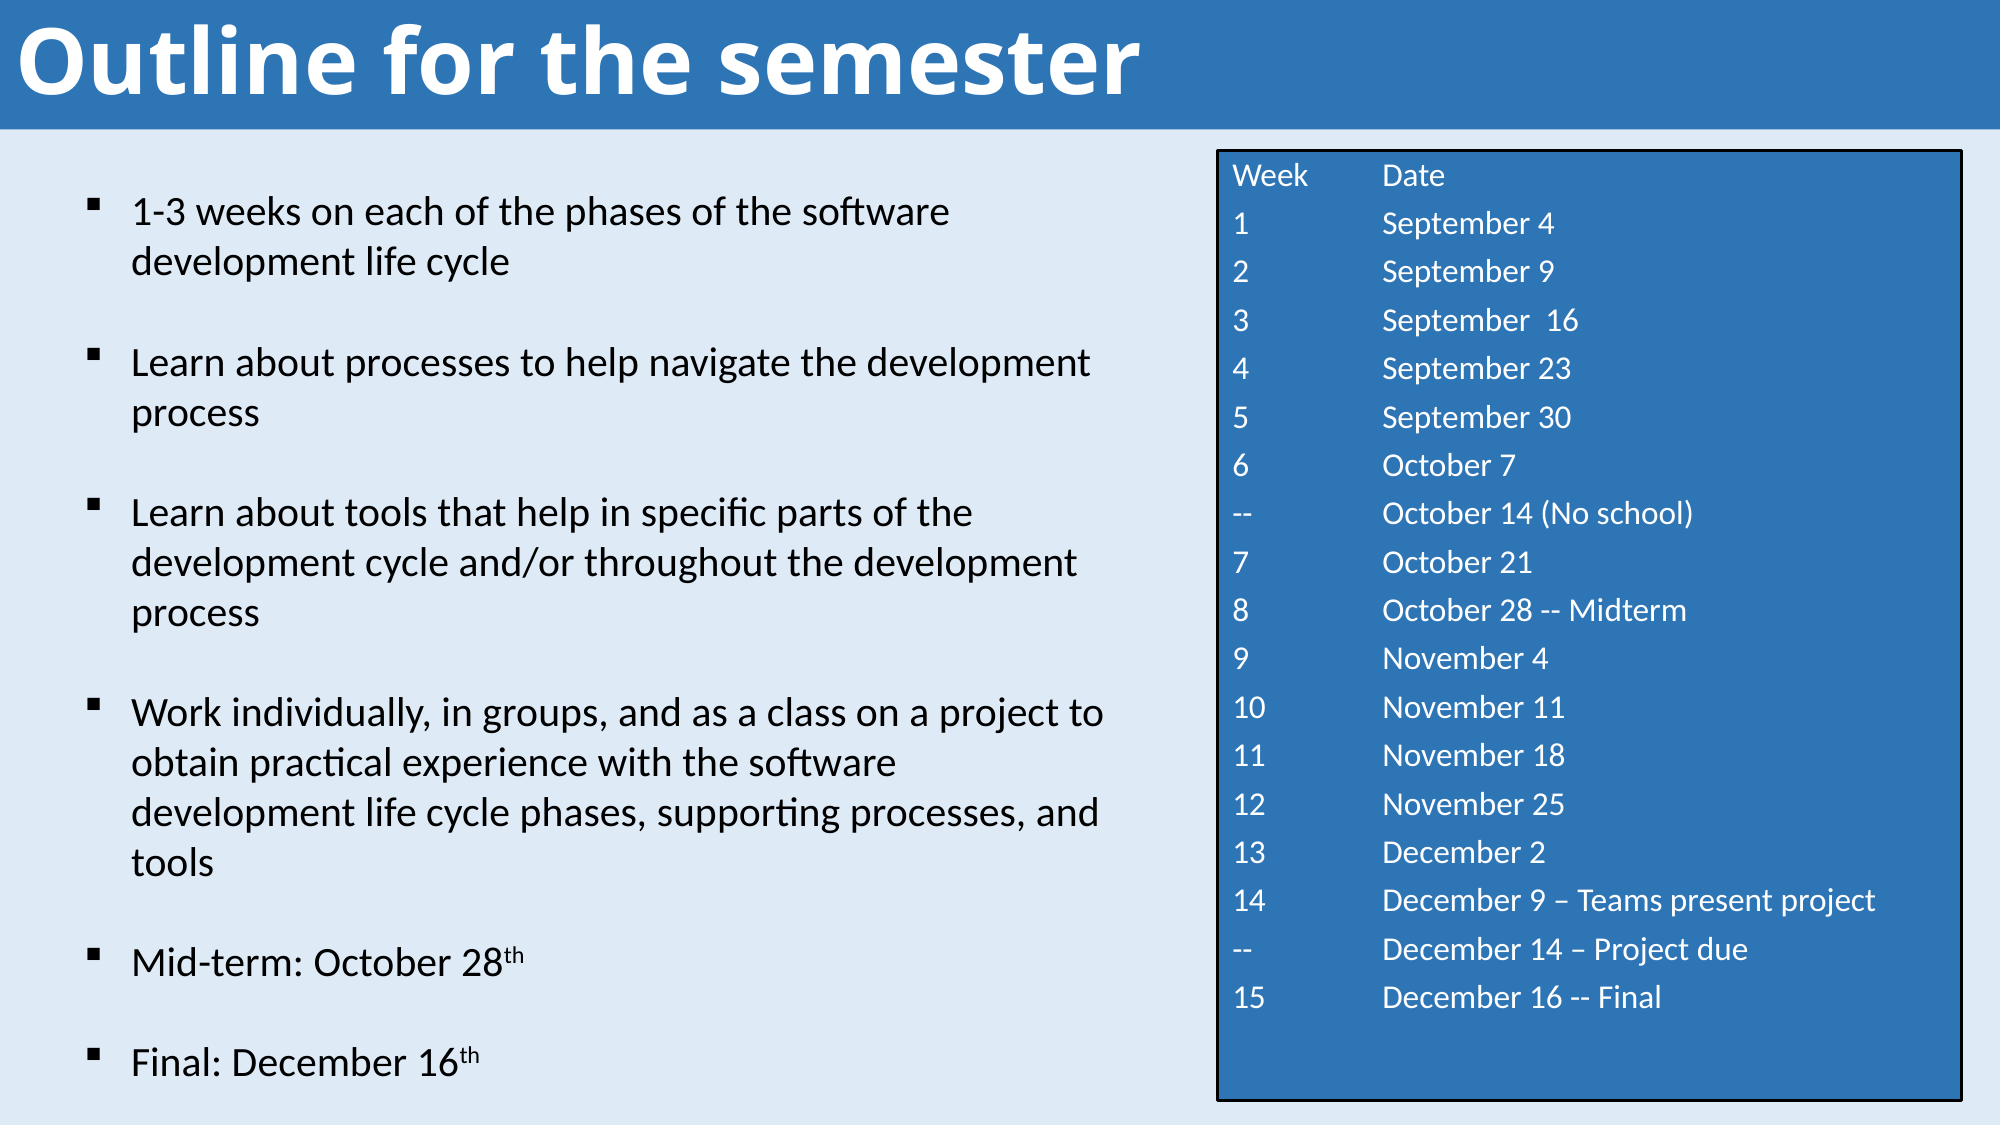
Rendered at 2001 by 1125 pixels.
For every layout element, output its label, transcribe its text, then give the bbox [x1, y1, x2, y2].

title Outline for the semester [0, 0, 2000, 130]
text_box Week Date 1 September 4 2 September 9 3 September 16 4 September 23 5 September 30 6 October 7 -- October 14 (No school) 7 October 21 8 October 28 -- Midterm 9 November 4 10 November 11 11 November 18 12 November 25 13 December 2 14 December 9 – Teams present project -- December 14 – Project due 15 December 16 -- Final [1217, 150, 1962, 1101]
text_box 1-3 weeks on each of the phases of the software development life cycle Learn about processes to help navigate the development process Learn about tools that help in specific parts of the development cycle and/or throughout the development process Work individually, in groups, and as a class on a project to obtain practical experience with the software development life cycle phases, supporting processes, and tools Mid-term: October 28th Final: December 16th [69, 176, 1144, 1092]
